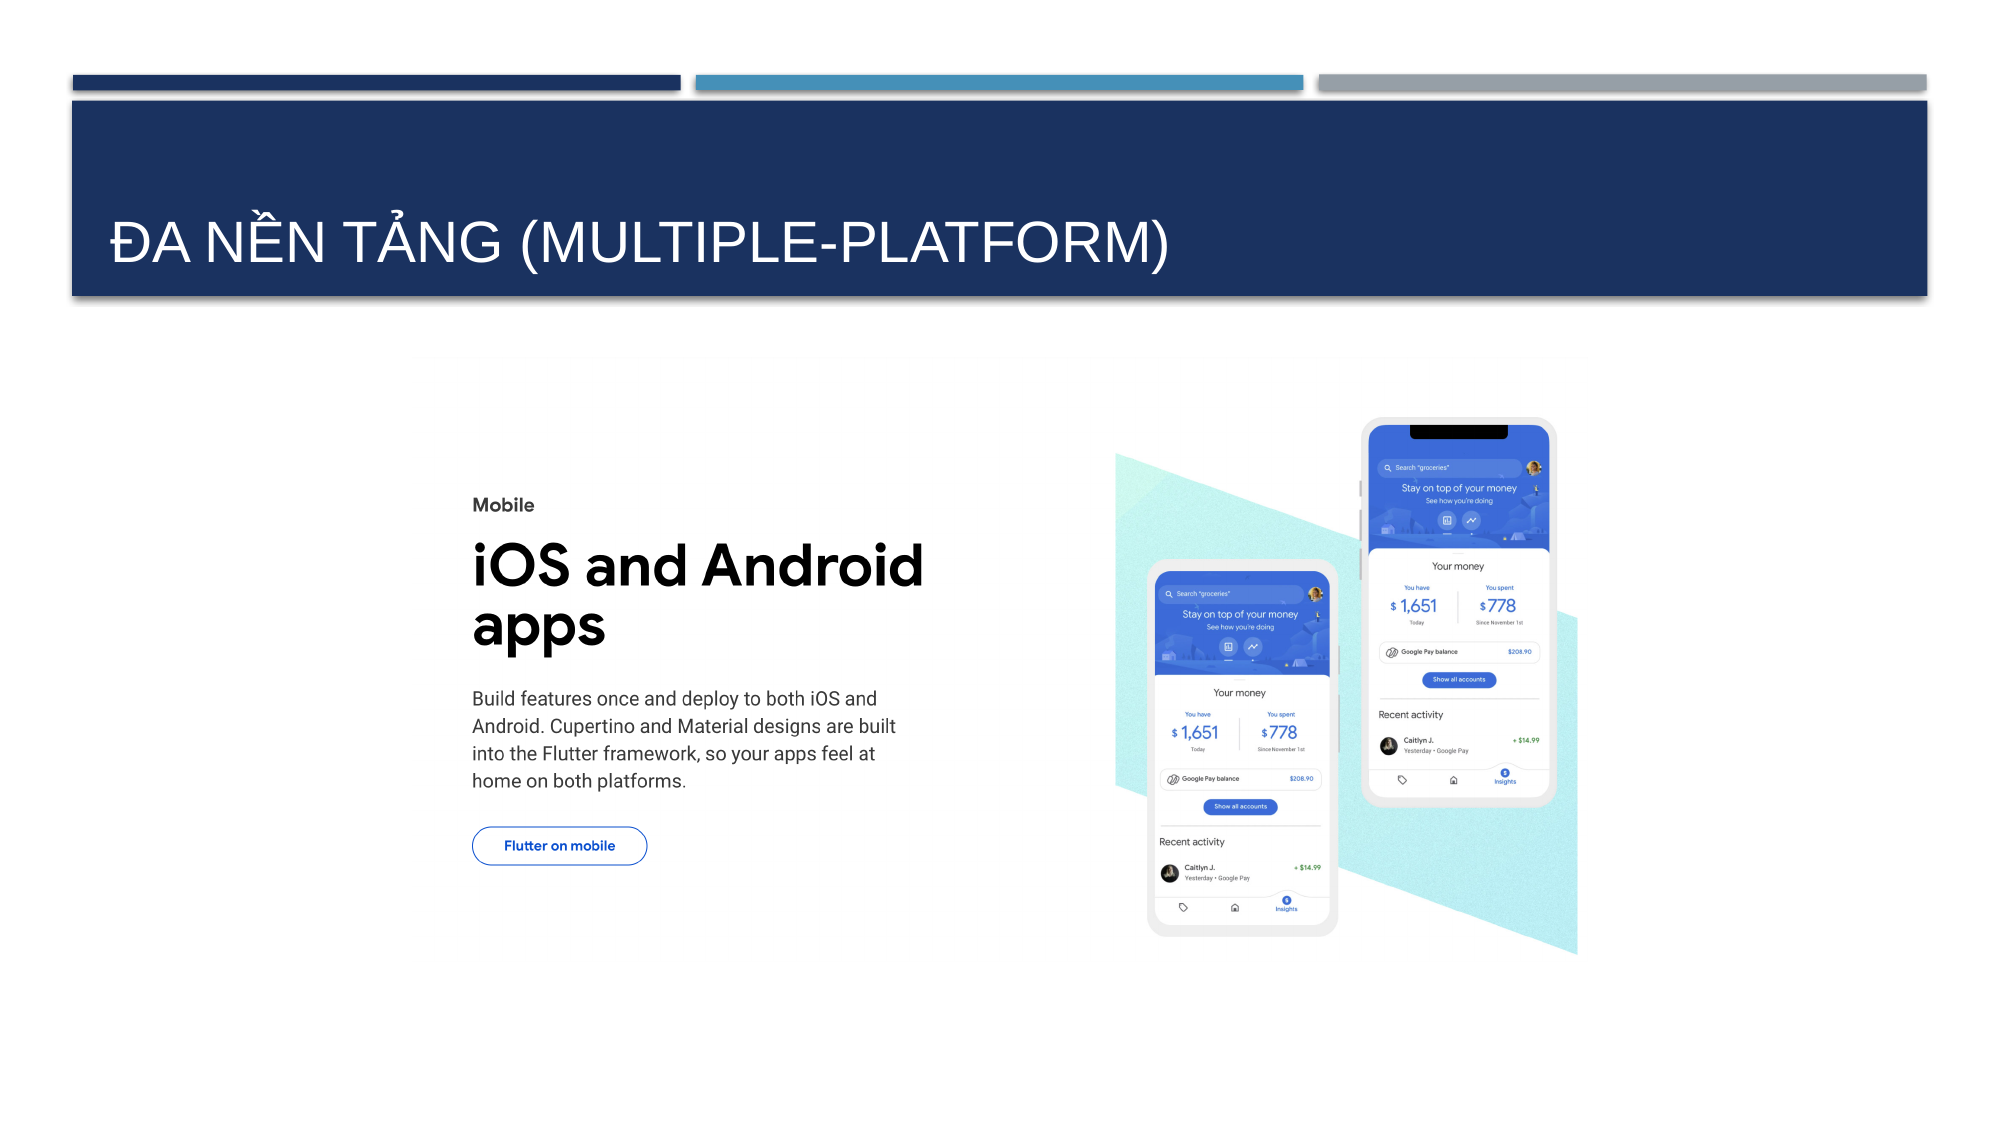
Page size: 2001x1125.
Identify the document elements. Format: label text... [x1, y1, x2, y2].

title ĐA NỀN TẢNG (MULTiPLE-PLATFORM) [95, 115, 1905, 282]
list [411, 357, 1589, 962]
